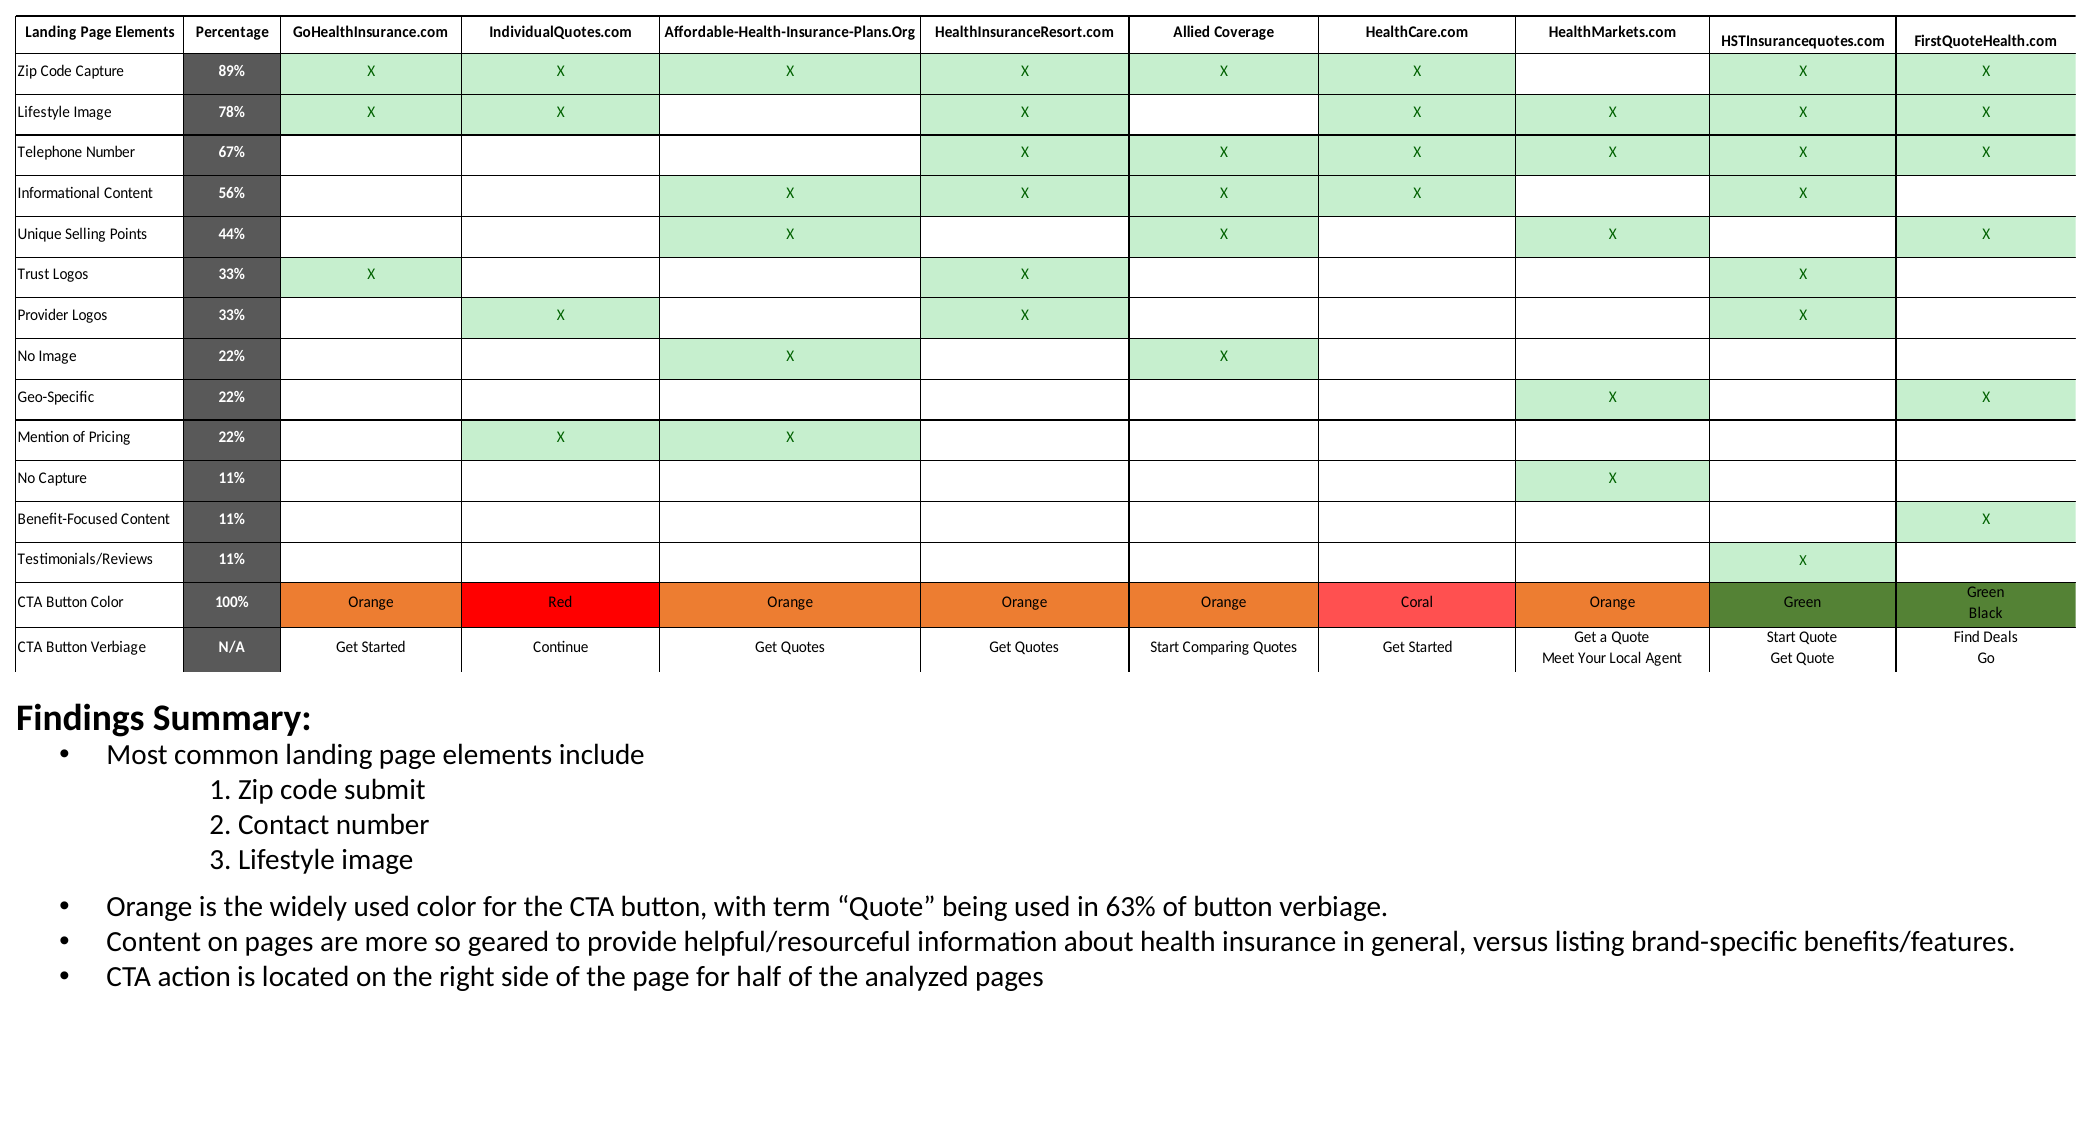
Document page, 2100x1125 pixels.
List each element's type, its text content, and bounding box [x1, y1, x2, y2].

text_box Orange is the widely used color for the CTA button, with term “Quote” being used in 63% of button verbiage. Content on pages are more so geared to provide helpful/resourceful information about health insurance in general, versus listing brand-specific benefits/features. CTA action is located on the right side of the page for half of the analyzed pages [44, 880, 2087, 1000]
text_box Findings Summary: [1, 685, 327, 746]
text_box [14, 15, 2077, 673]
text_box Most common landing page elements include 1. Zip code submit 2. Contact number 3. Lifestyle image [44, 728, 676, 880]
